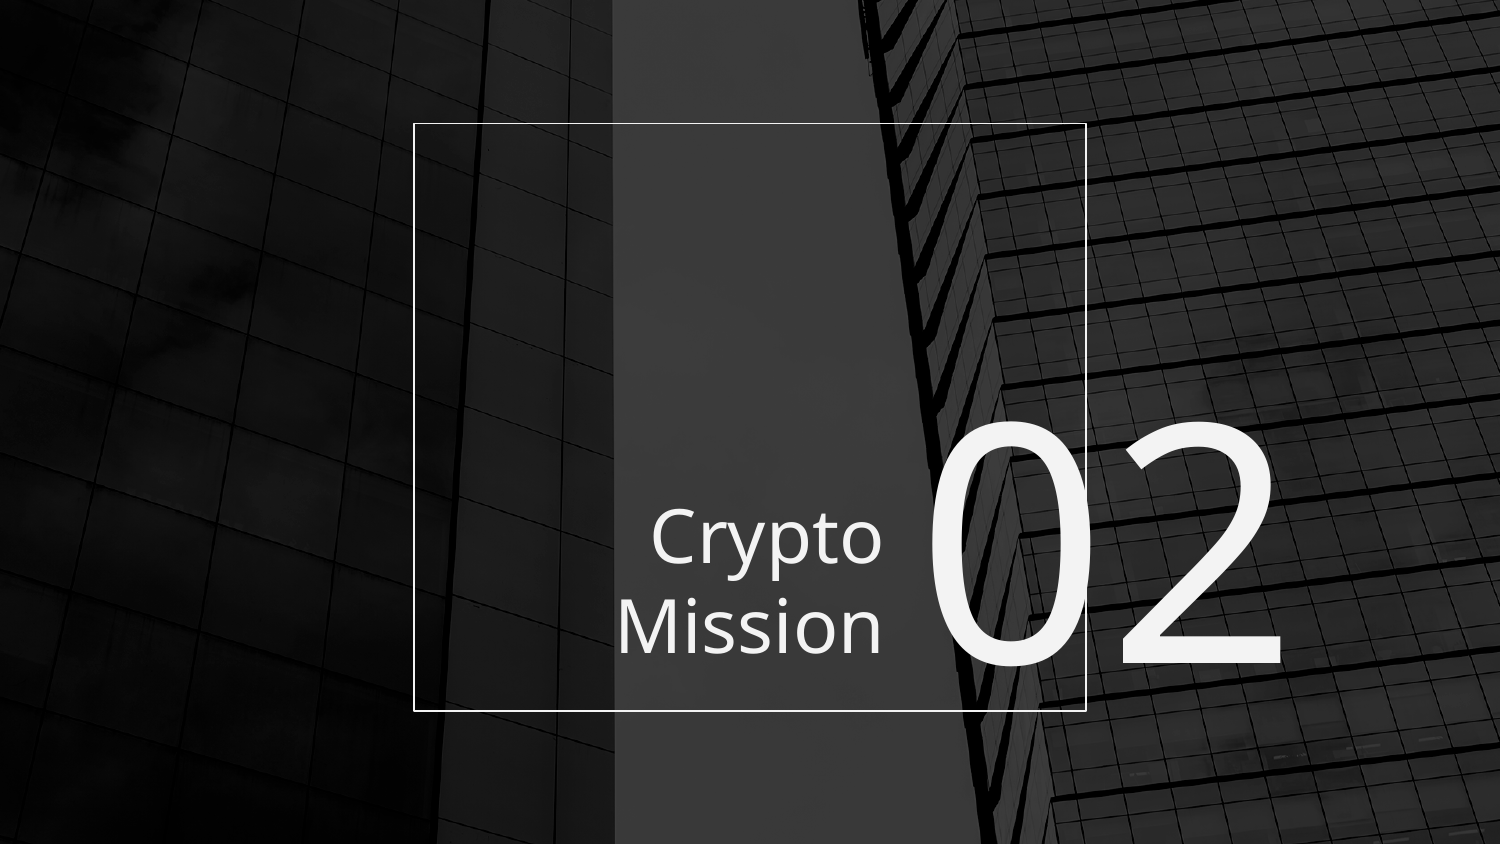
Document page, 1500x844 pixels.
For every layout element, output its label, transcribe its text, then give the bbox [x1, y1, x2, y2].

title 02 [576, 396, 1313, 663]
title Crypto Mission [447, 367, 900, 684]
picture [0, 0, 1500, 844]
